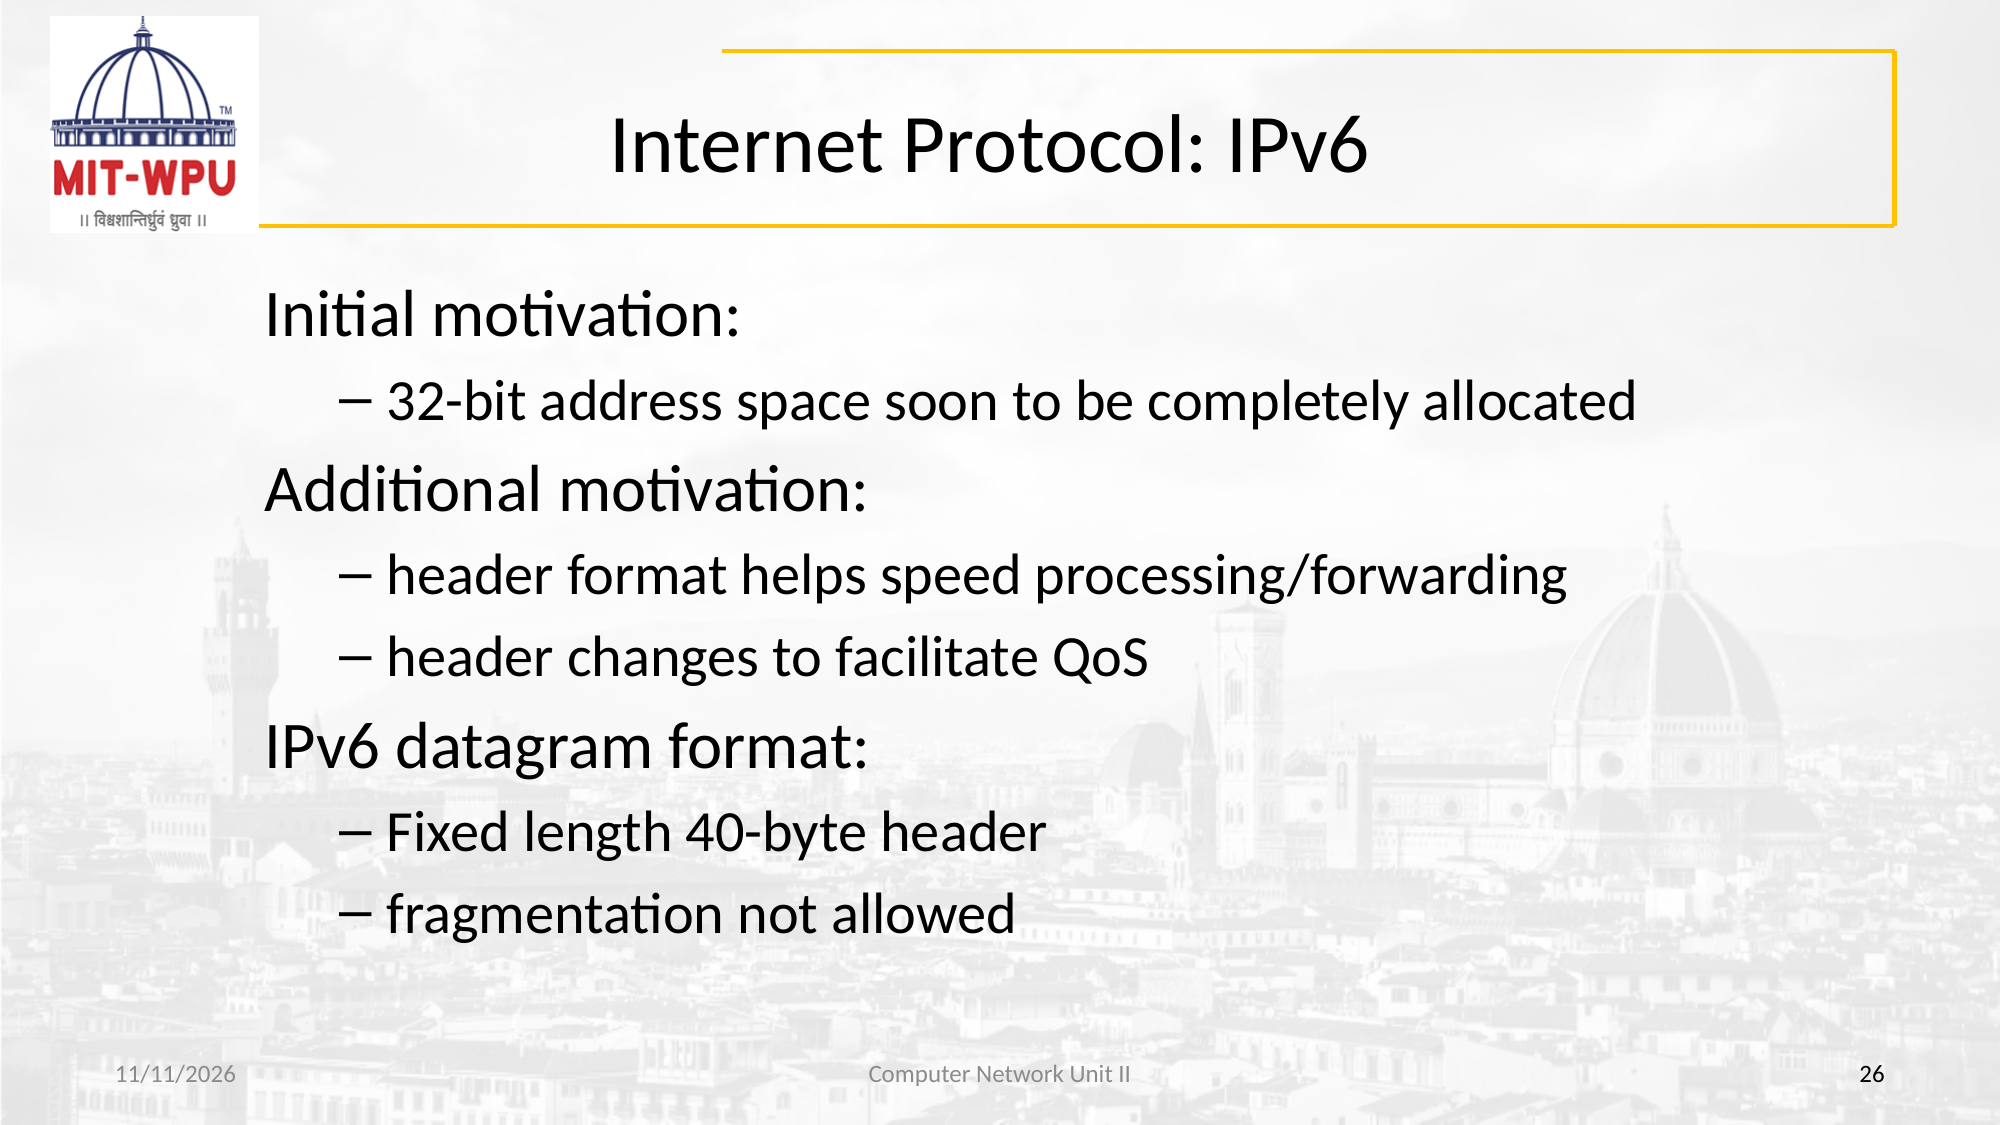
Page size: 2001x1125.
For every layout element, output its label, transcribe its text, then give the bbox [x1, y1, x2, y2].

list Initial motivation: 32-bit address space soon to be completely allocated Additional motivation: header format helps speed processing/forwarding header changes to facilitate QoS IPv6 datagram format: Fixed length 40-byte header fragmentation not allowed [249, 262, 1900, 1043]
slide_number 26 [1433, 1042, 1900, 1103]
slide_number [99, 1042, 567, 1103]
picture [50, 16, 259, 233]
footer Computer Network Unit II [683, 1042, 1317, 1103]
title Internet Protocol: IPv6 [99, 45, 1900, 233]
